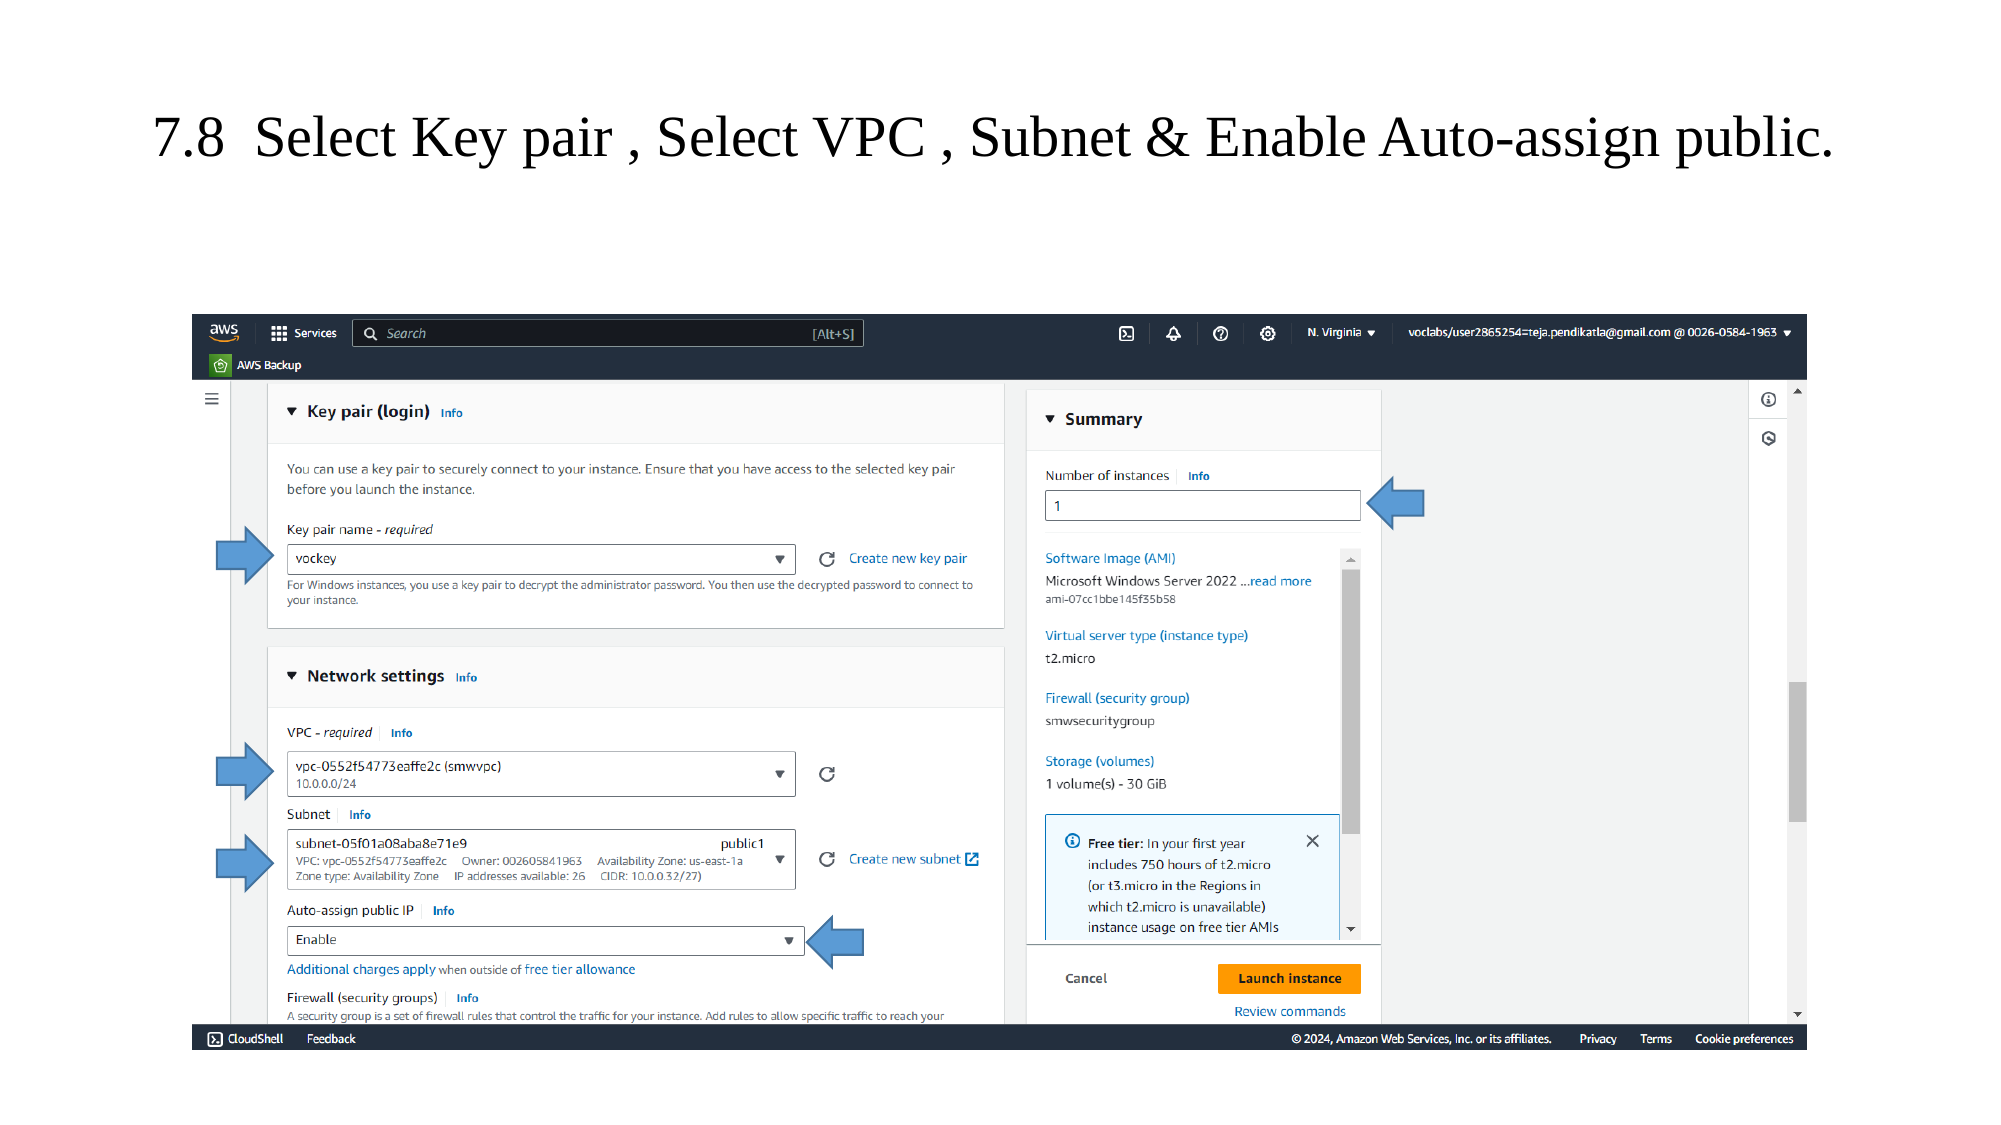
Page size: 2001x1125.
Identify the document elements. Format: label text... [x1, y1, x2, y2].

title 7.8 Select Key pair , Select VPC , Subnet & Enable Auto-assign public. [137, 59, 1863, 278]
picture [192, 314, 1808, 1050]
